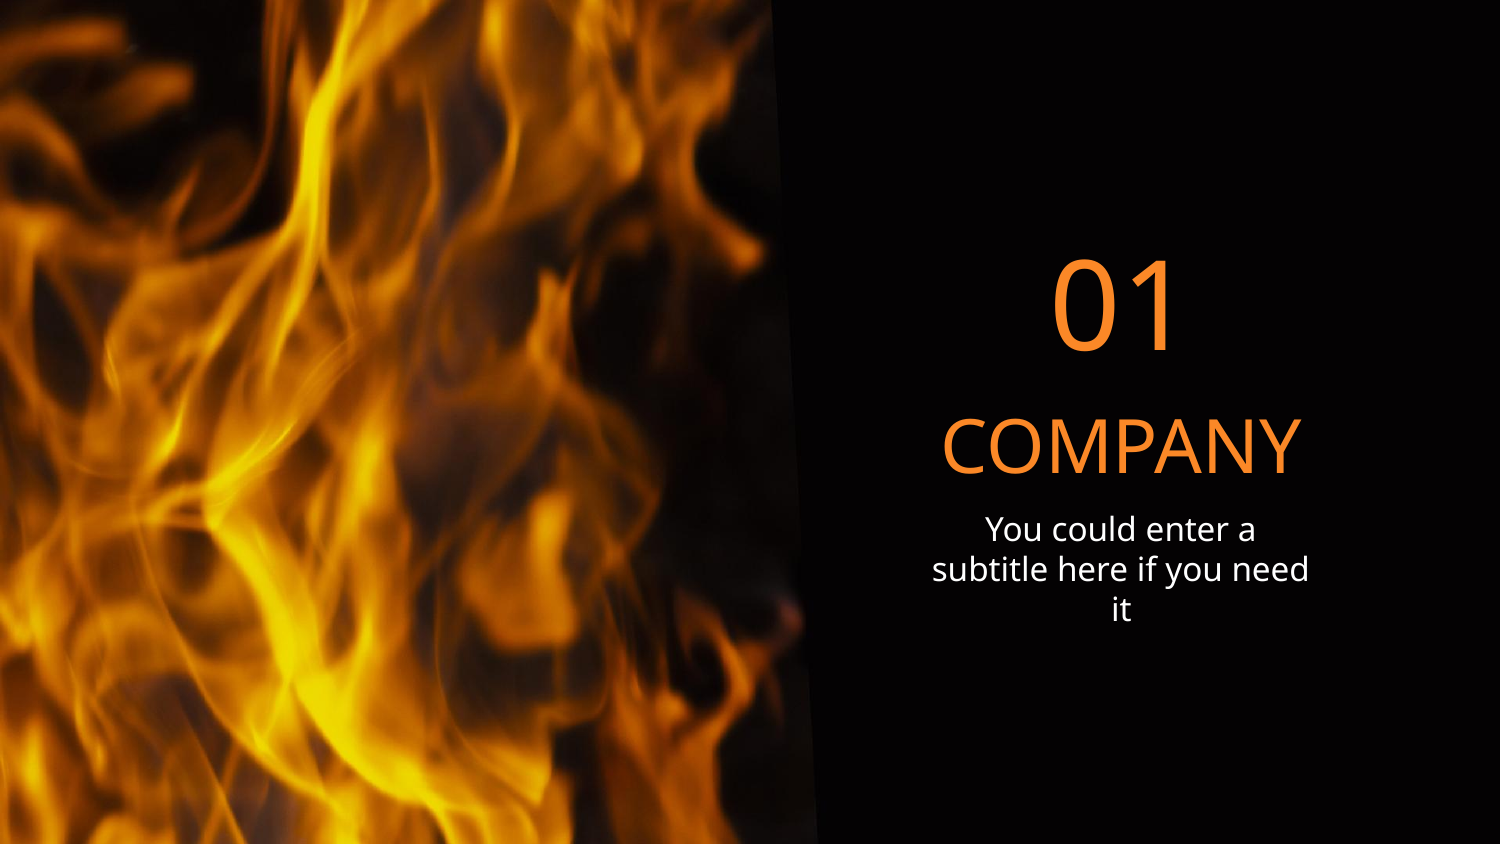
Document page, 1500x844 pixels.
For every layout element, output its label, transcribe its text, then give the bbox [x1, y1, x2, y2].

title COMPANY [909, 391, 1334, 493]
subtitle You could enter a subtitle here if you need it [909, 493, 1334, 632]
title 01 [909, 212, 1334, 391]
picture [0, 0, 1500, 844]
